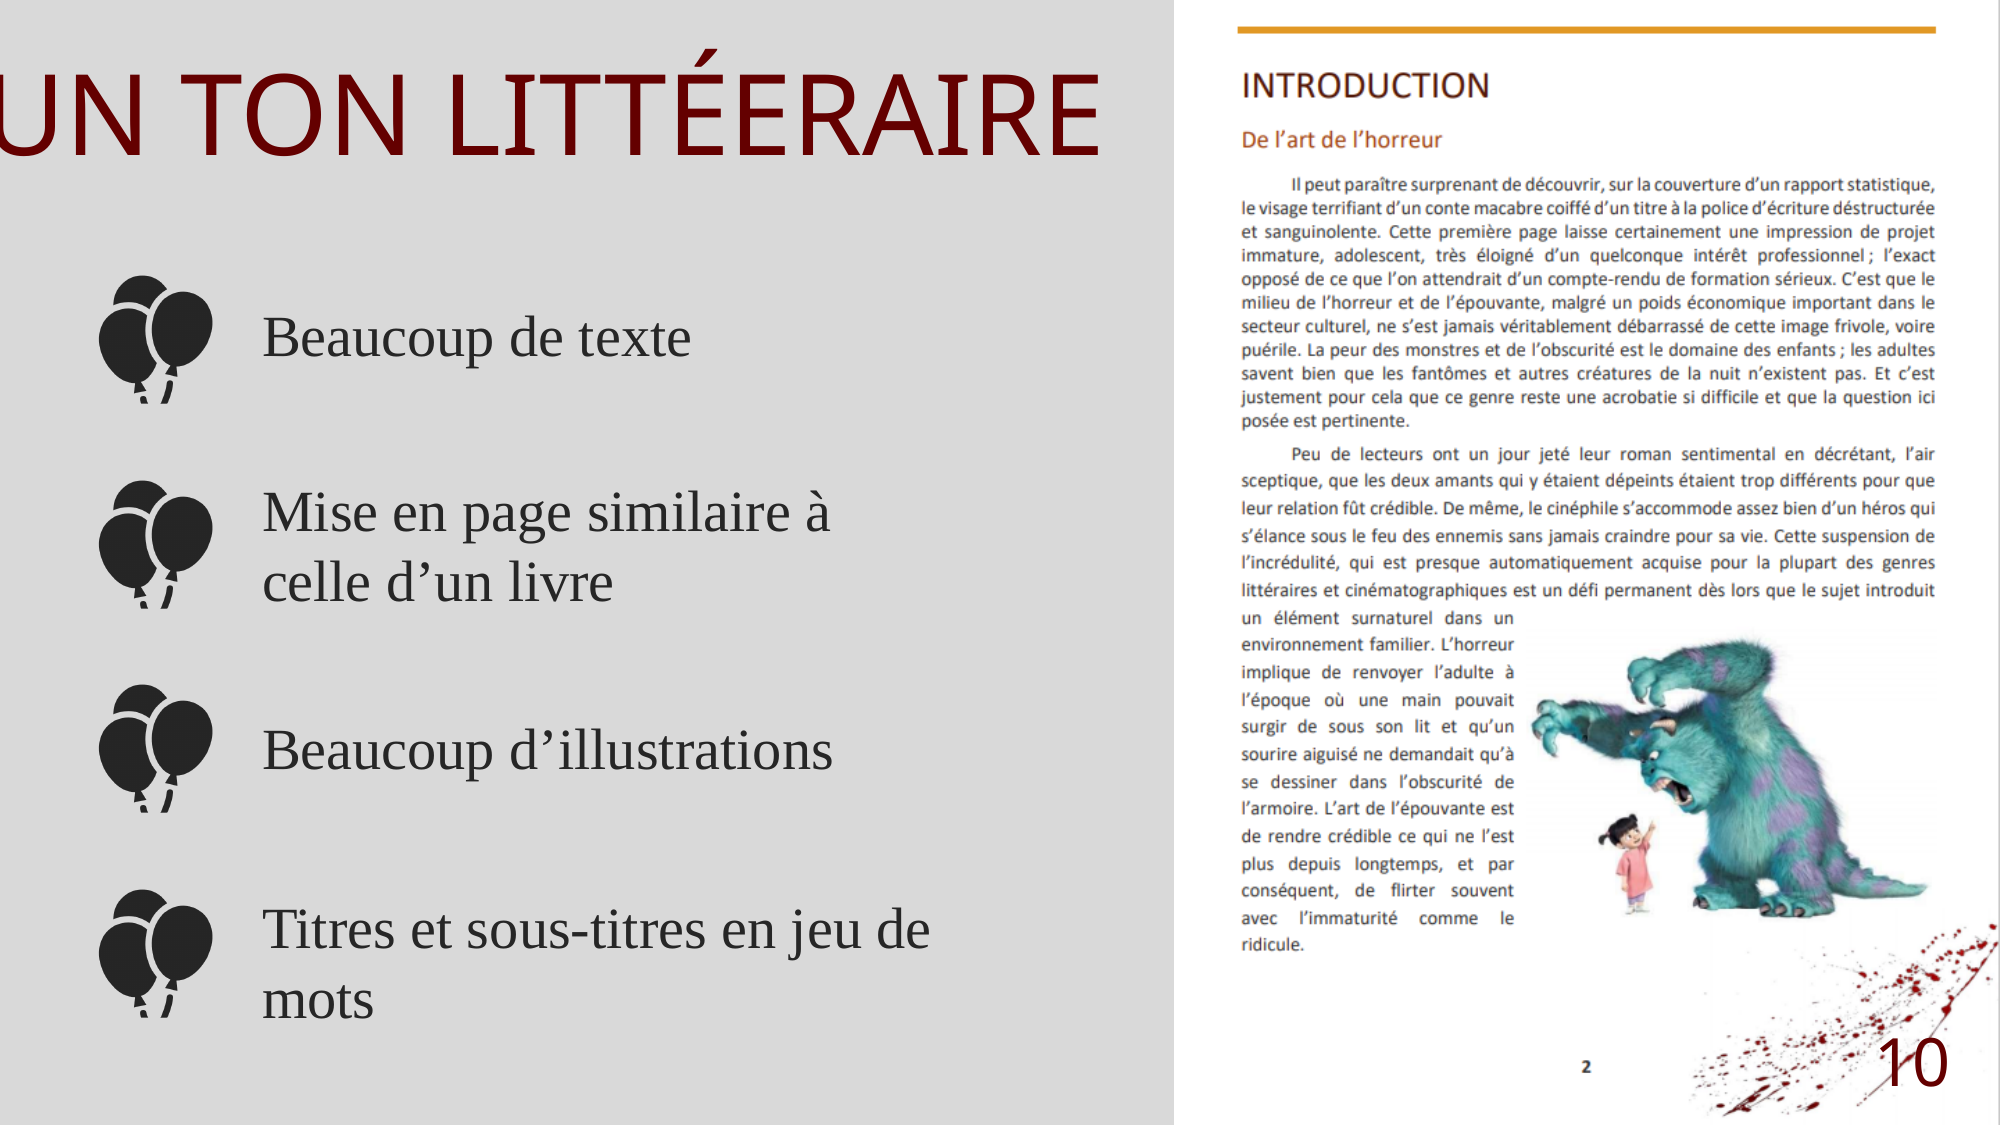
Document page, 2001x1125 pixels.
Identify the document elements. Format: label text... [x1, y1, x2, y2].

picture [80, 673, 231, 824]
text_box Titres et sous-titres en jeu de mots [247, 882, 986, 1038]
picture [80, 469, 231, 620]
text_box Beaucoup d’illustrations [247, 703, 986, 789]
text_box UN TON LITTÉERAIRE [0, 35, 1173, 211]
text_box Mise en page similaire à celle d’un livre [247, 466, 954, 621]
picture [80, 878, 231, 1029]
picture [1173, 0, 2000, 1125]
text_box Beaucoup de texte [247, 290, 954, 376]
text_box [264, 546, 1173, 633]
picture [80, 264, 231, 415]
